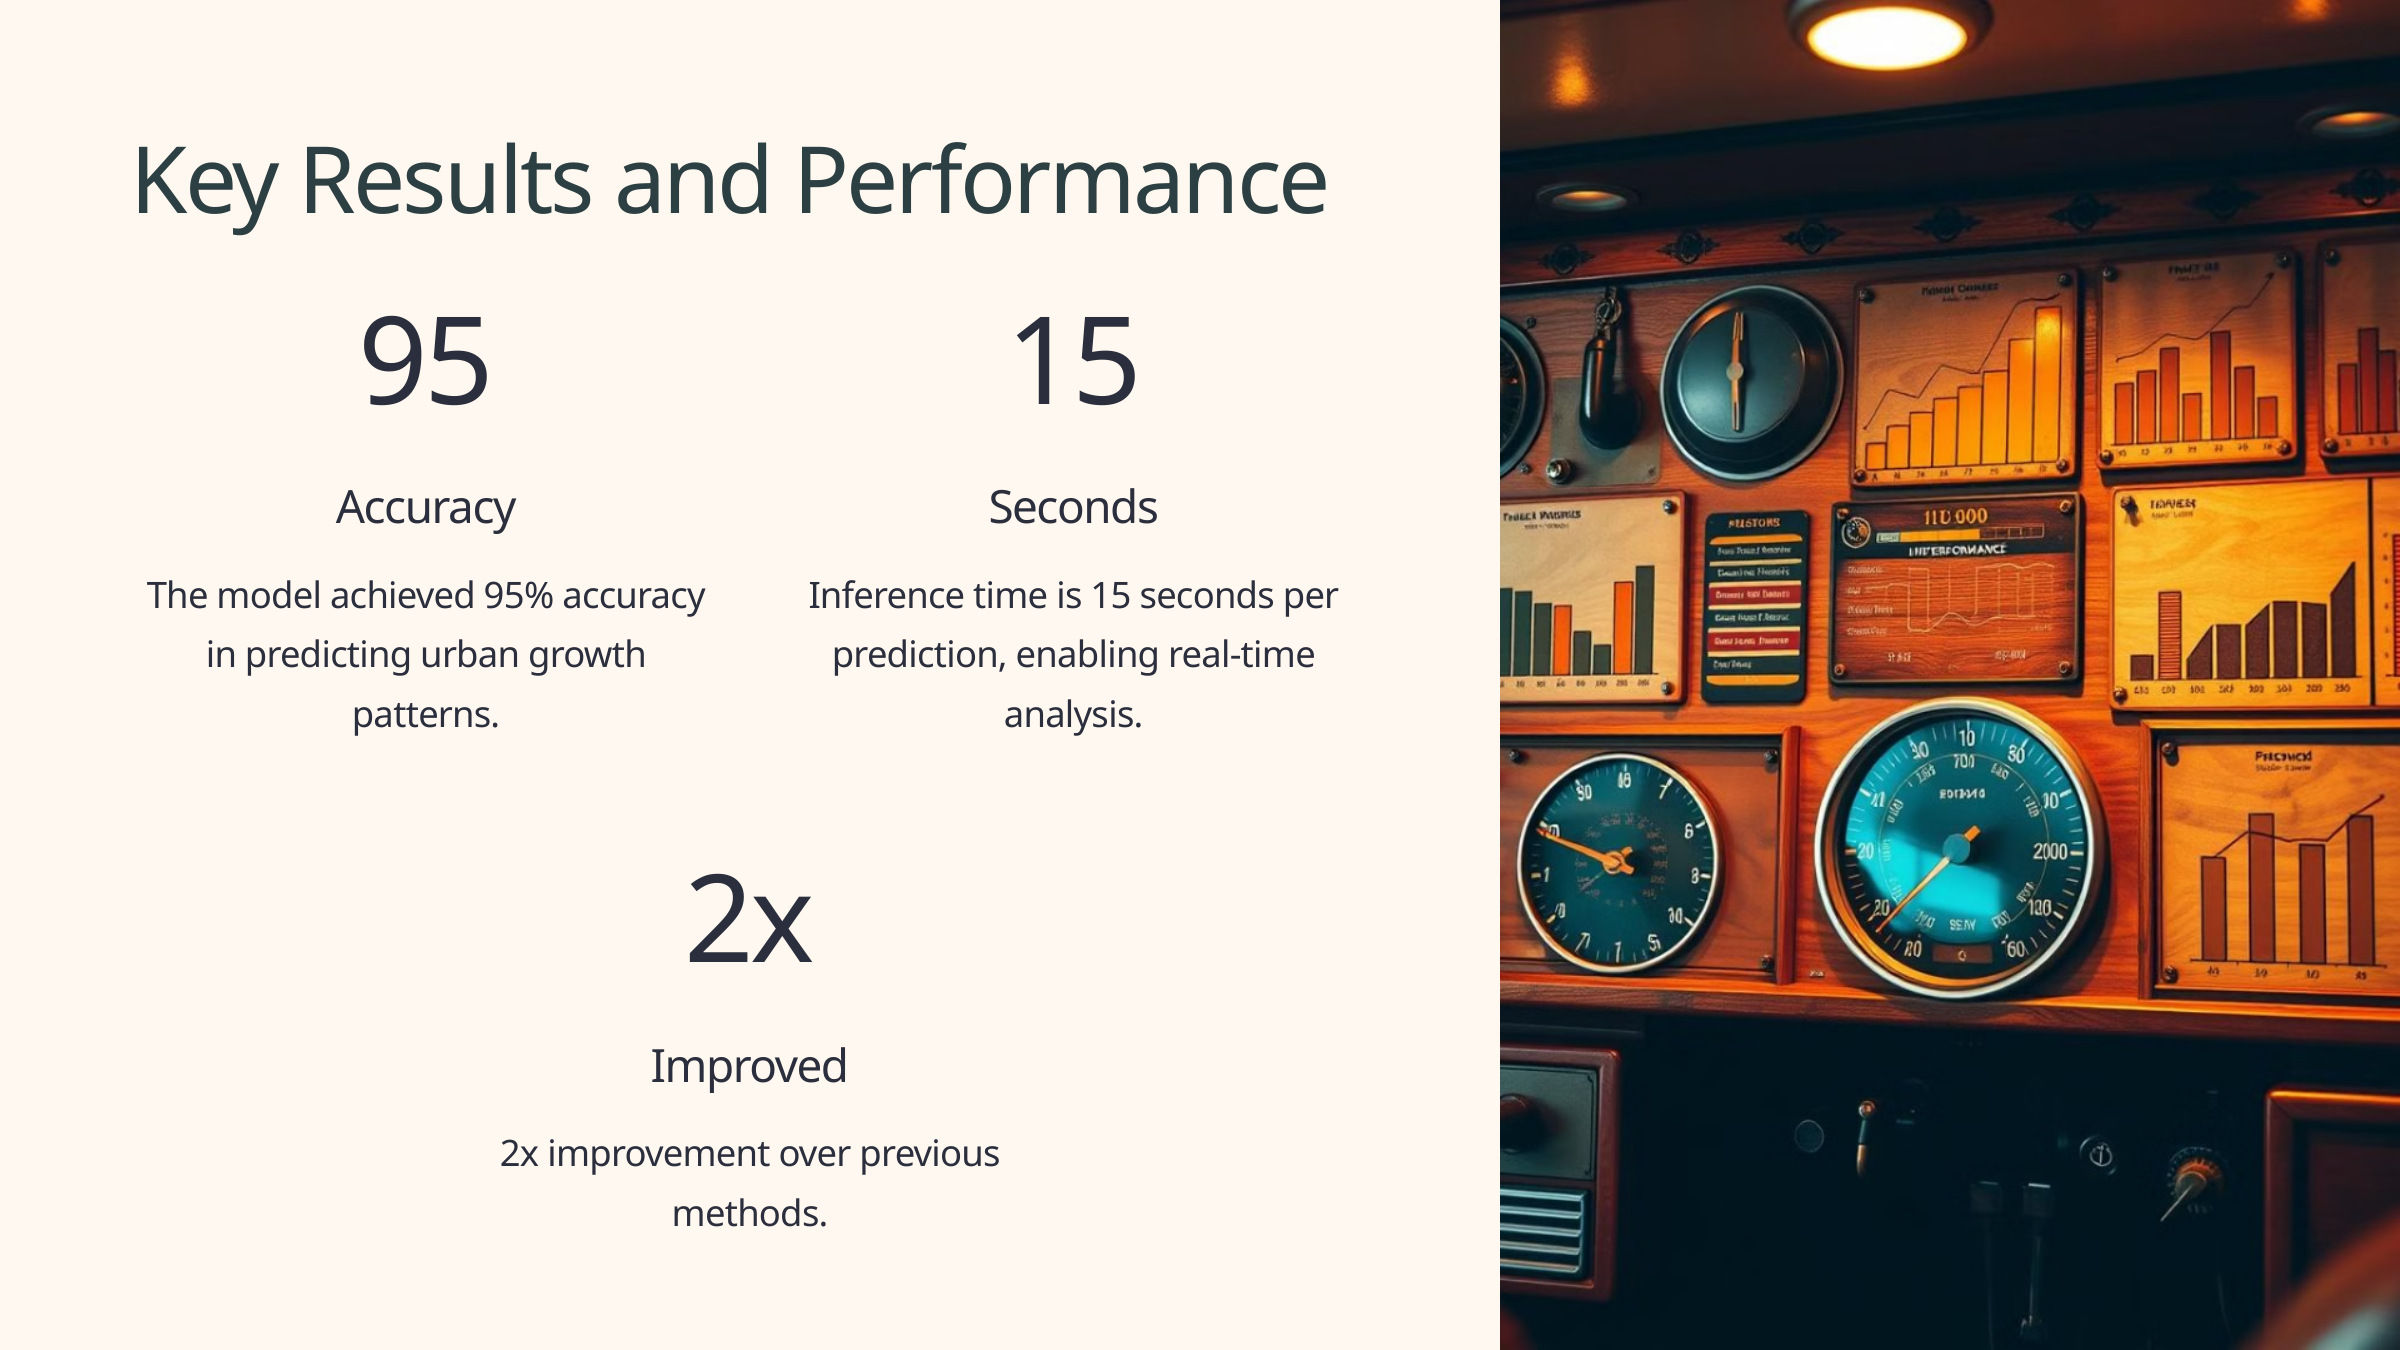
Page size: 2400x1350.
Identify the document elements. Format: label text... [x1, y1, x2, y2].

text_box 15 [777, 306, 1370, 430]
text_box The model achieved 95% accuracy in predicting urban growth patterns. [130, 556, 722, 735]
text_box Seconds [841, 475, 1307, 534]
text_box Inference time is 15 seconds per prediction, enabling real-time analysis. [777, 556, 1370, 735]
text_box 2x improvement over previous methods. [454, 1114, 1046, 1234]
text_box 95 [130, 306, 722, 430]
text_box 2x [454, 865, 1046, 988]
text_box Improved [517, 1034, 983, 1093]
picture [1499, 0, 2400, 1350]
text_box Key Results and Performance [130, 116, 1325, 233]
text_box Accuracy [193, 475, 659, 534]
